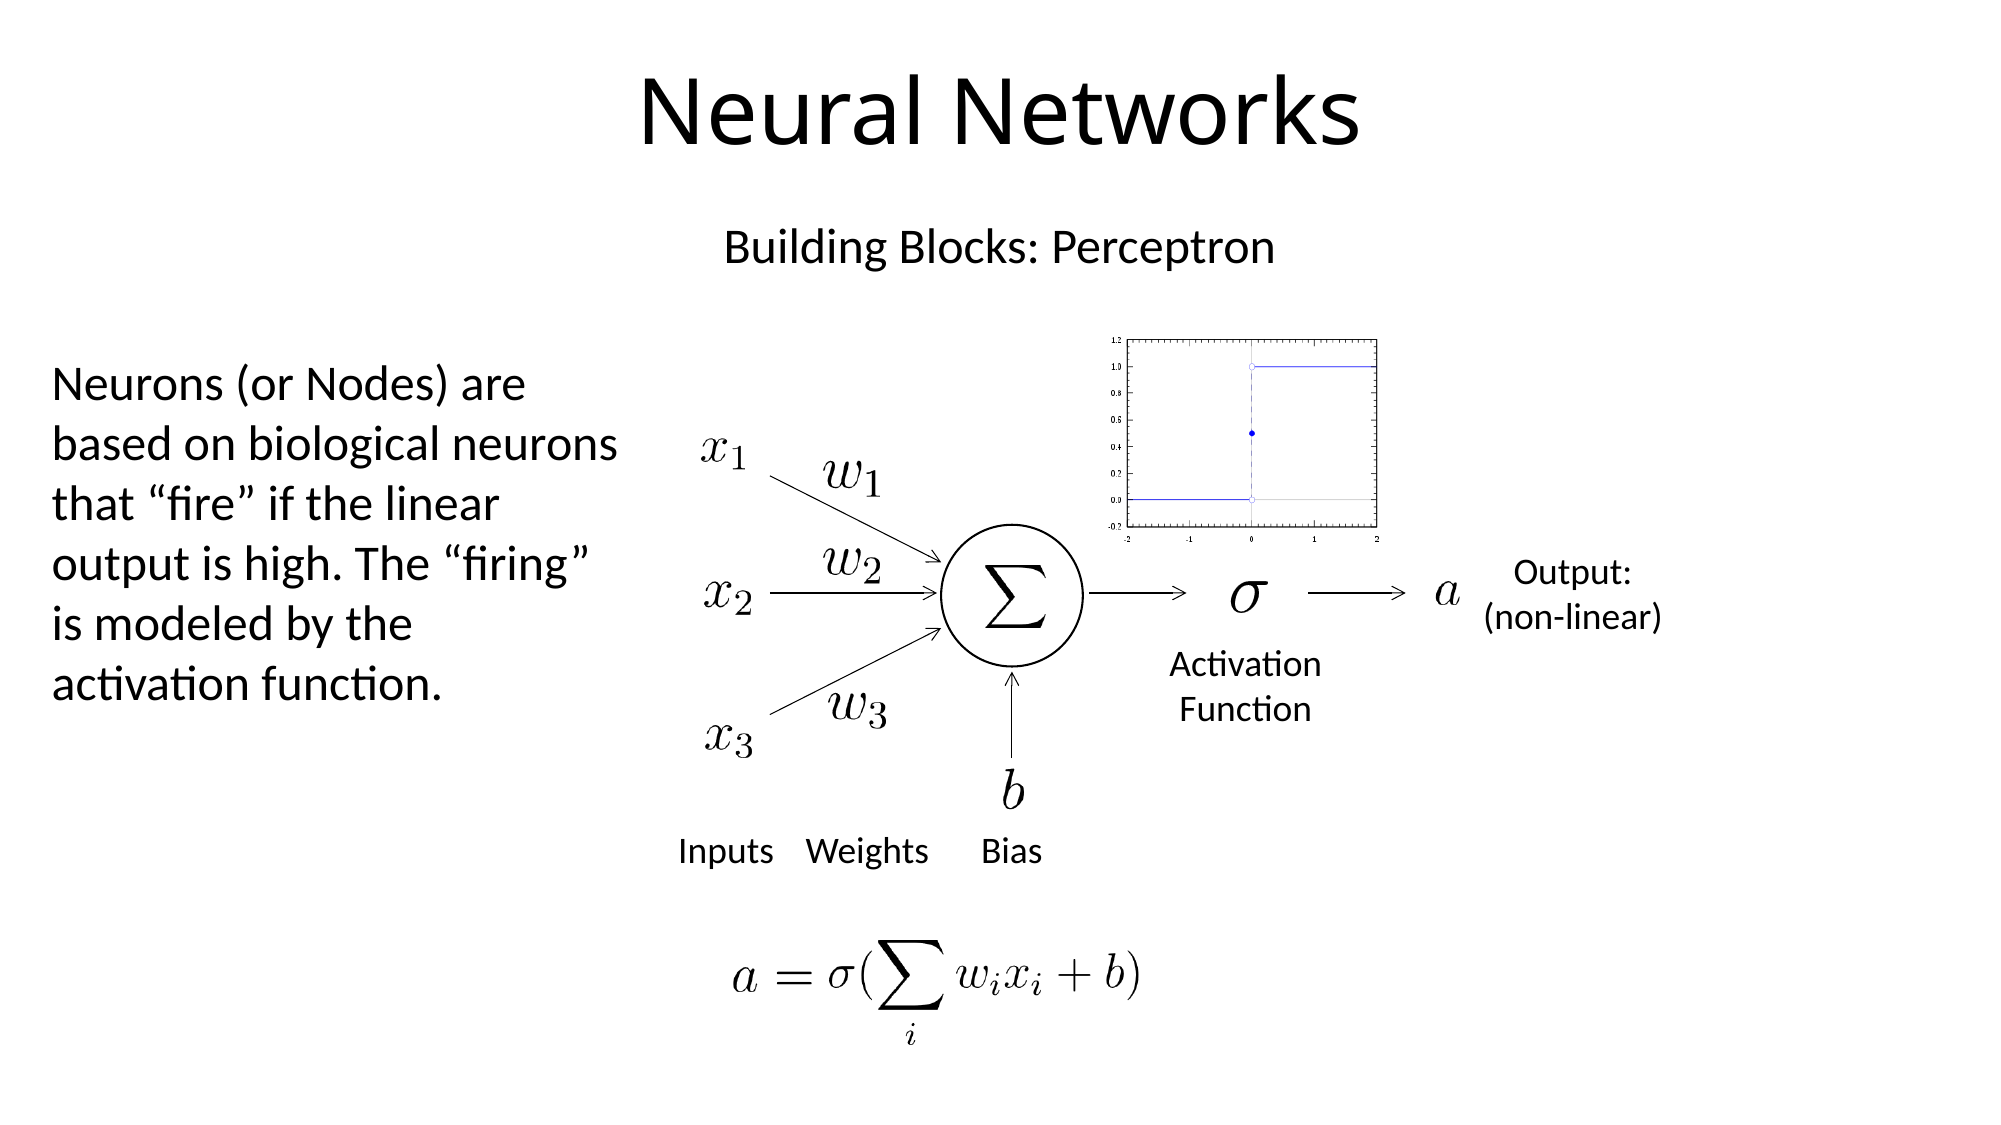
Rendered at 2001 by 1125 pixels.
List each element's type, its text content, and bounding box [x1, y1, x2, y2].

text_box Weights [891, 818, 991, 878]
text_box Inputs [561, 818, 891, 878]
picture [820, 563, 880, 584]
text_box Activation Function [1093, 631, 1398, 737]
picture [702, 581, 751, 615]
text_box Bias [991, 818, 1058, 878]
picture [826, 715, 886, 729]
picture [820, 460, 880, 475]
picture [1228, 581, 1268, 613]
picture [1098, 328, 1394, 551]
text_box Output: (non-linear) [1446, 539, 1700, 645]
picture [982, 565, 1046, 628]
picture [730, 967, 812, 992]
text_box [769, 628, 942, 715]
picture [1433, 581, 1460, 605]
picture [826, 940, 1139, 1045]
text_box [940, 523, 1084, 668]
text_box Neurons (or Nodes) are based on biological neurons that “fire” if the linear output is high. The “firing” is modeled by the activation function. [36, 343, 636, 718]
picture [703, 725, 752, 759]
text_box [769, 475, 942, 563]
text_box Building Blocks: Perceptron [708, 205, 1292, 281]
title Neural Networks [137, 5, 1863, 224]
picture [699, 437, 745, 470]
picture [1000, 767, 1024, 810]
